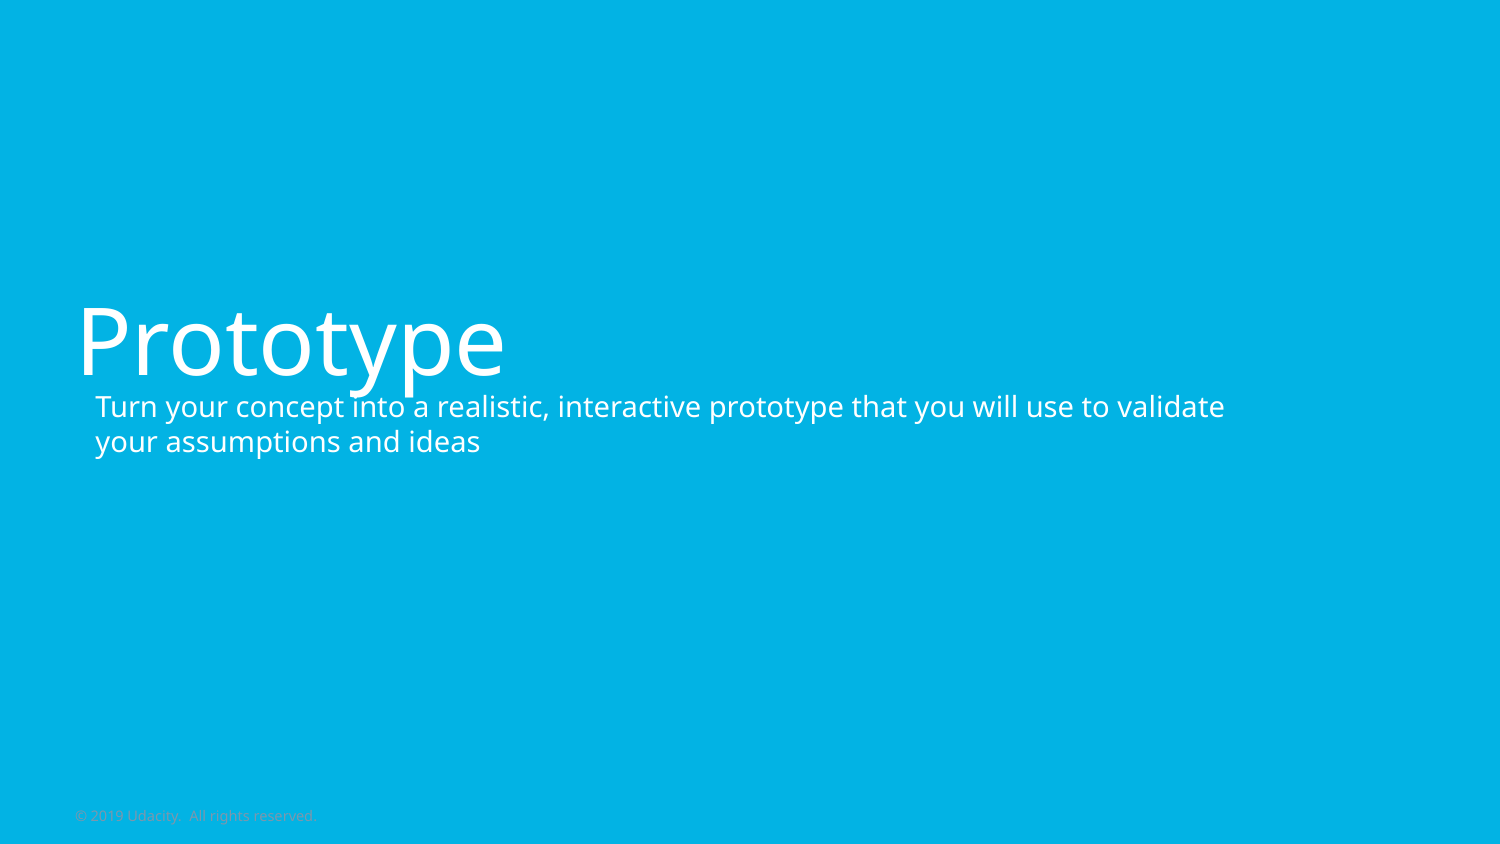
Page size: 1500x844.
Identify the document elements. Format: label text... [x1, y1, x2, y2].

text_box Turn your concept into a realistic, interactive prototype that you will use to validate your assumptions and ideas [80, 373, 1257, 526]
title Prototype [75, 212, 1425, 441]
list © 2019 Udacity. All rights reserved. [75, 806, 725, 826]
